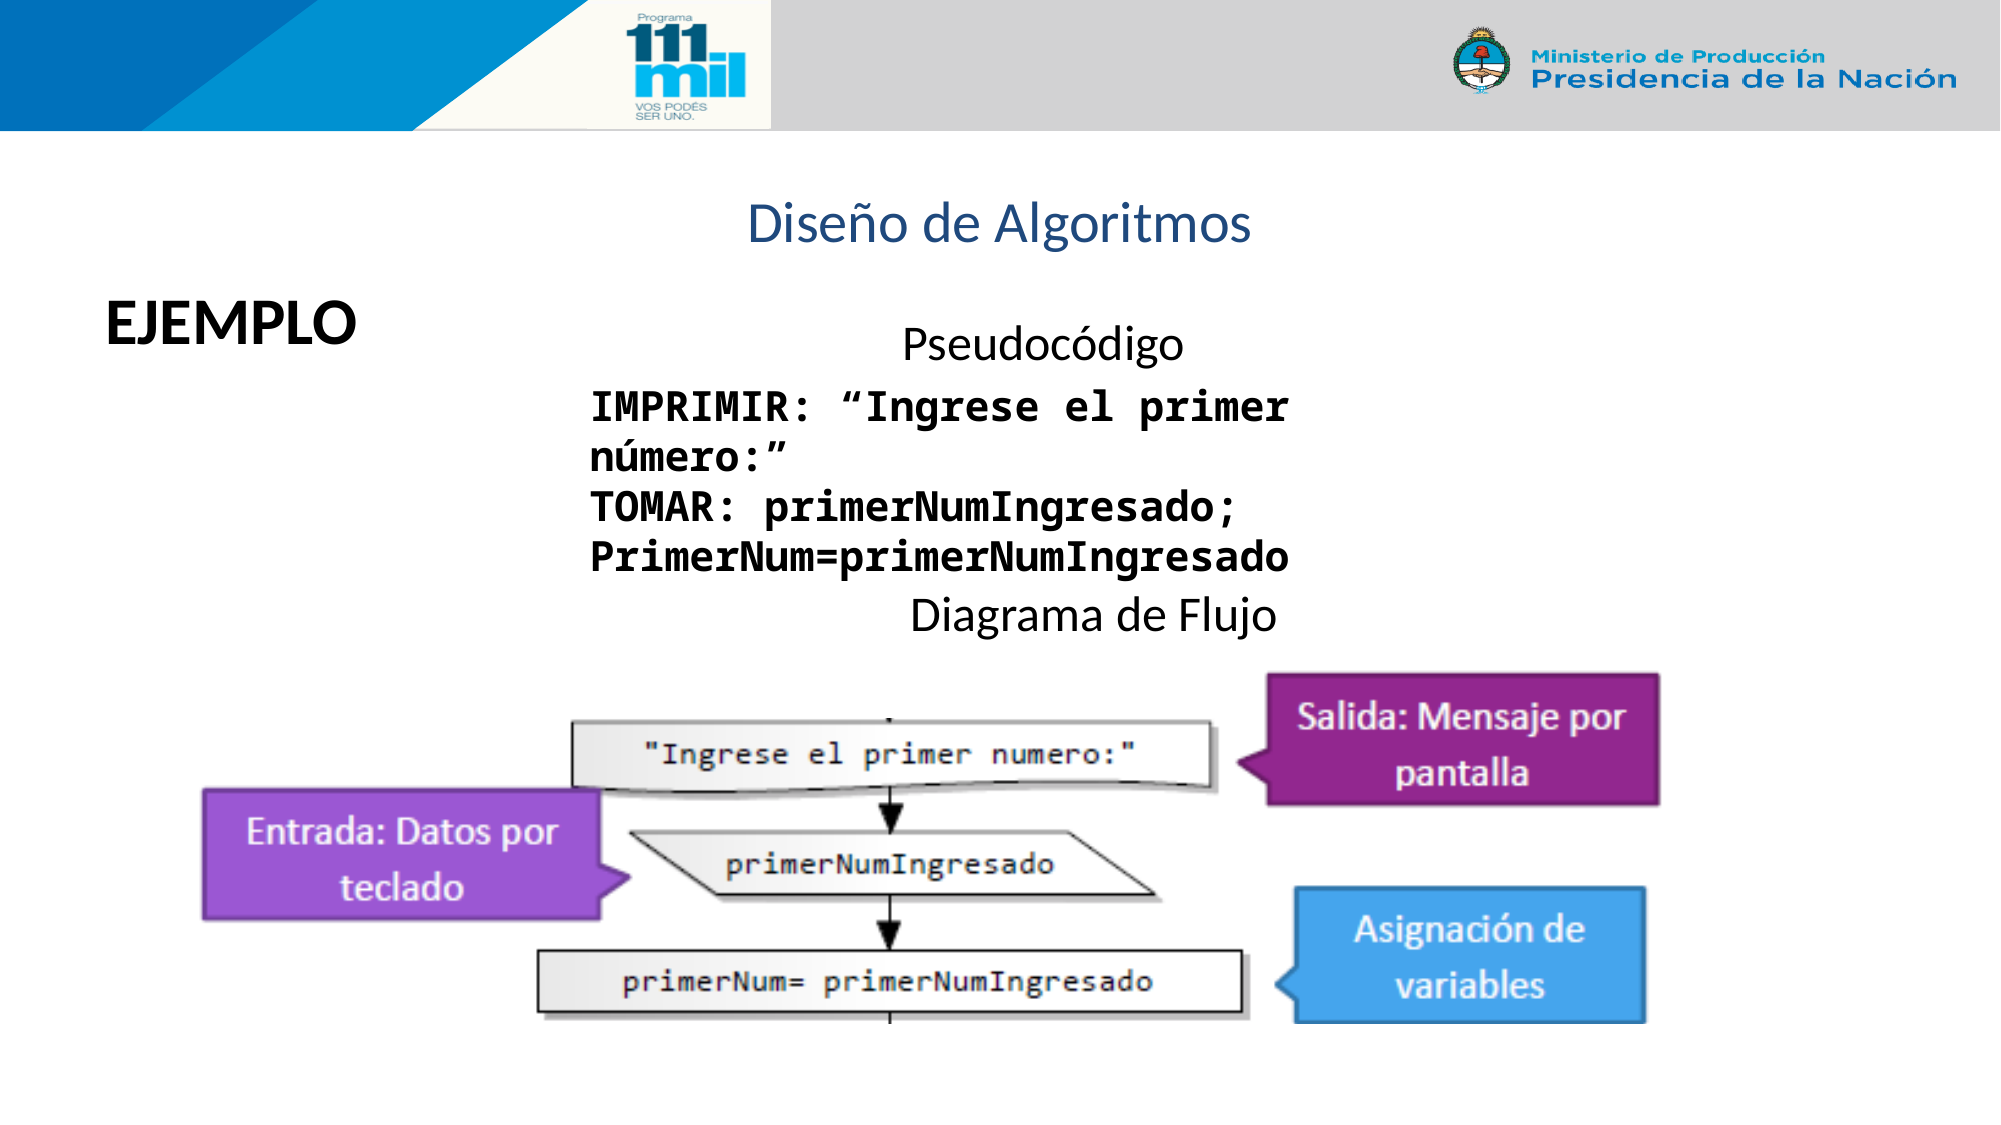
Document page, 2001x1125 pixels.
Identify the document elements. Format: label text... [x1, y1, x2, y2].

text_box [655, 597, 1132, 663]
picture [587, 1, 769, 129]
text_box Diseño de Algoritmos [325, 184, 1675, 256]
picture [1453, 26, 1956, 94]
text_box IMPRIMIR: “Ingrese el primer número:” TOMAR: primerNumIngresado; PrimerNum=primerNumIngresado [574, 372, 1500, 588]
text_box EJEMPLO [90, 270, 754, 366]
text_box Pseudocódigo [887, 302, 1361, 378]
picture [198, 665, 1676, 1024]
text_box Diagrama de Flujo [896, 574, 1369, 649]
